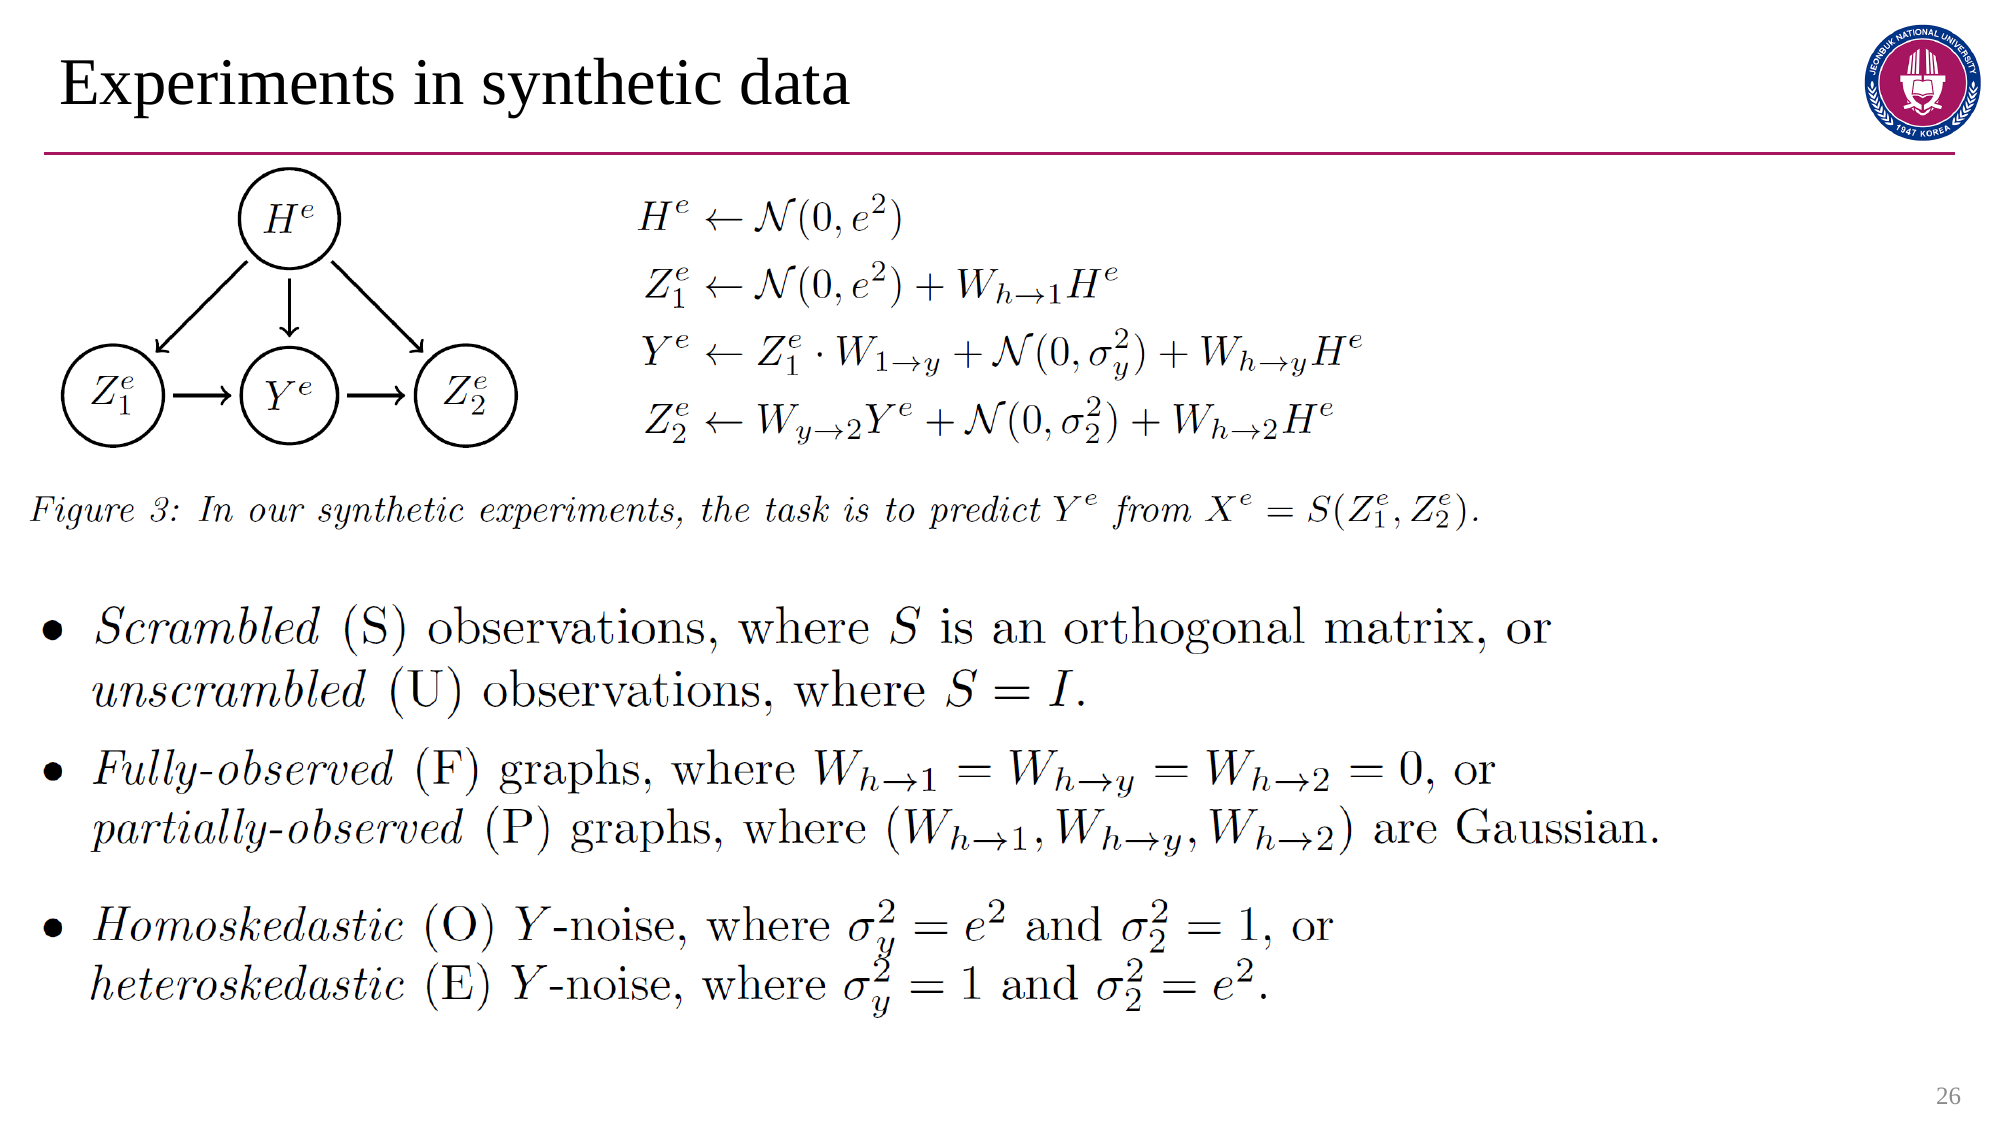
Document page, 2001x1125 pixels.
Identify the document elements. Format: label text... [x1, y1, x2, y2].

picture [24, 159, 1479, 538]
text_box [33, 587, 1666, 1023]
picture [1863, 23, 1982, 142]
title Experiments in synthetic data [44, 30, 1841, 136]
slide_number 26 [1897, 1065, 2000, 1125]
